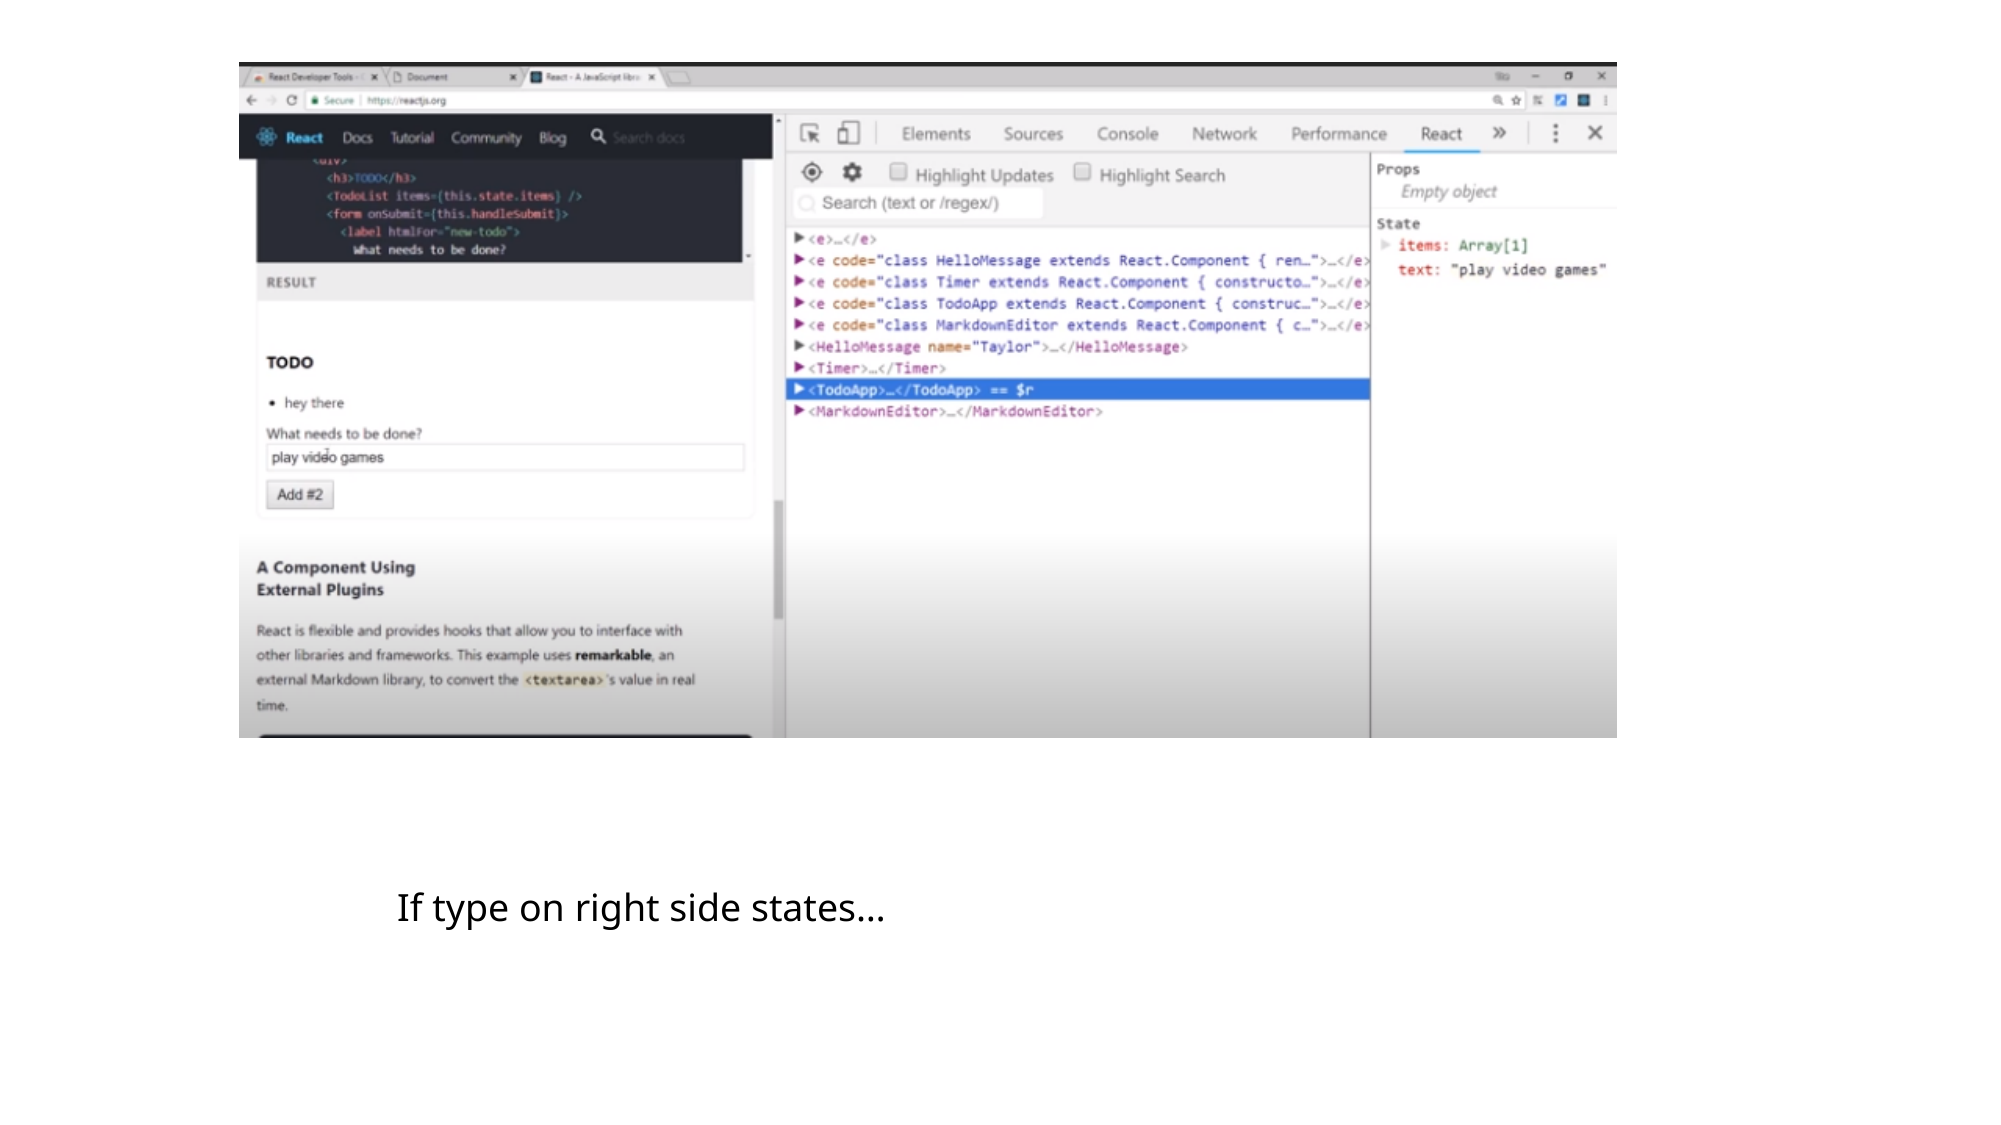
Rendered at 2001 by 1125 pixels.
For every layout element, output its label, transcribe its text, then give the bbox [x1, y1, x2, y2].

picture [239, 61, 1617, 738]
text_box If type on right side states… [382, 876, 1481, 937]
